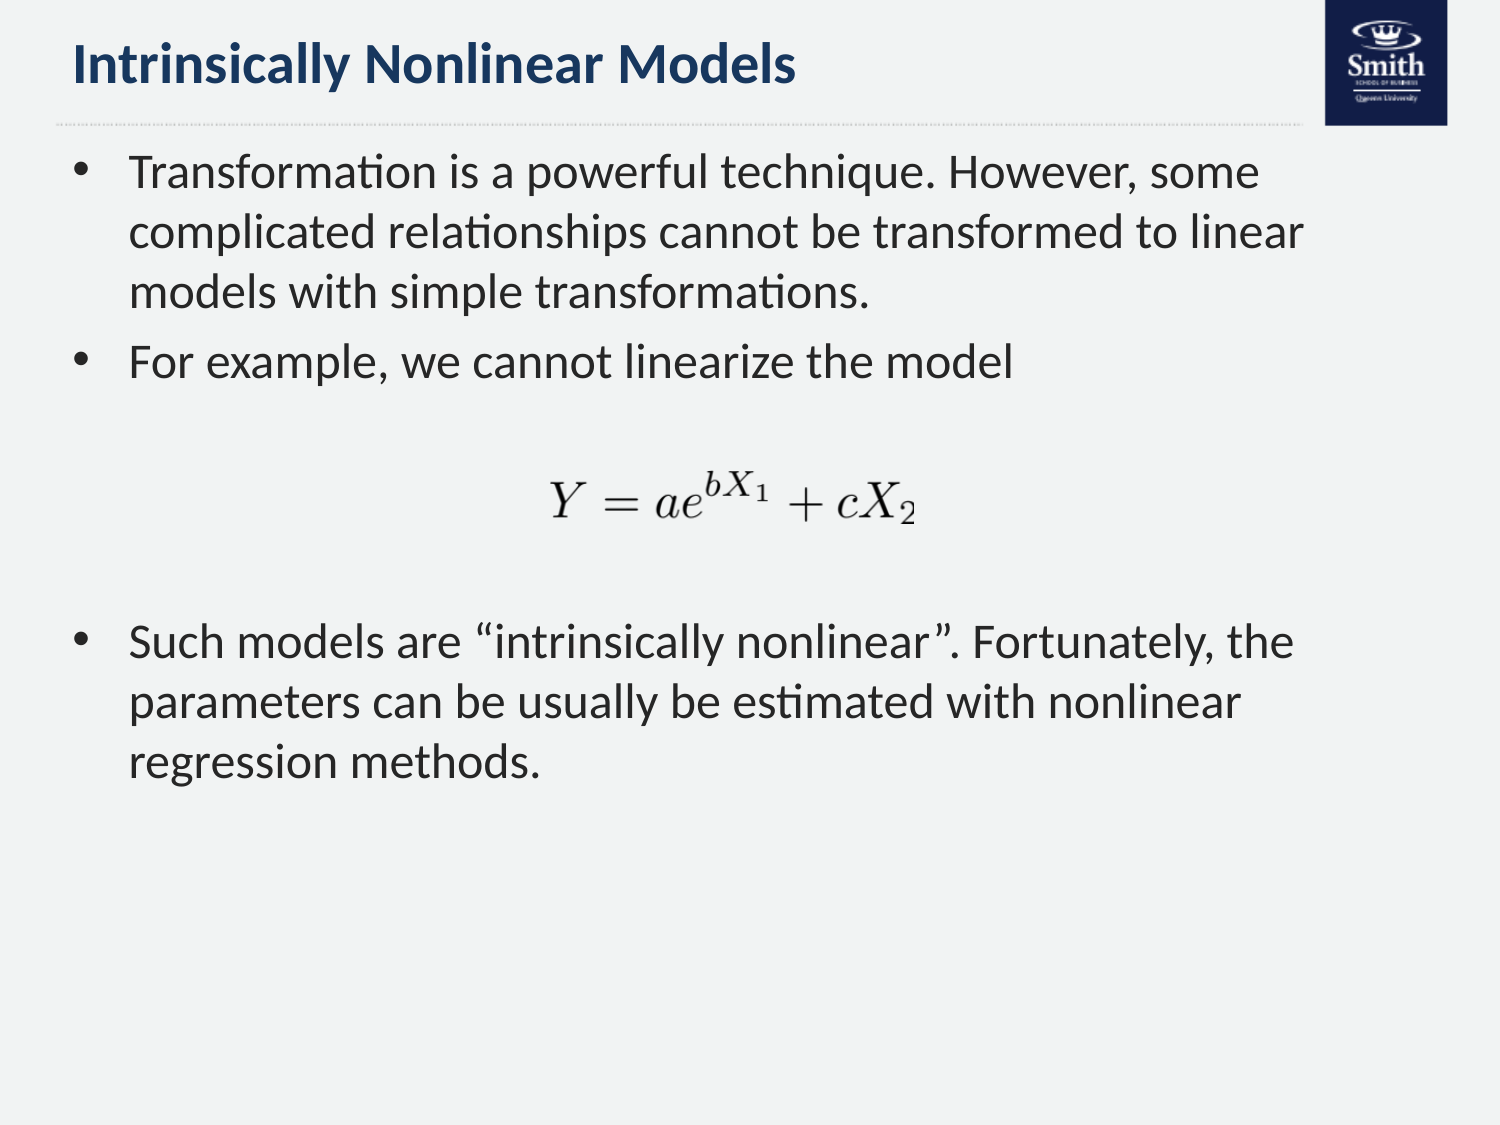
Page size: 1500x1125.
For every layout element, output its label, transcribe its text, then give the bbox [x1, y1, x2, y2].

picture [549, 470, 915, 525]
title Intrinsically Nonlinear Models [57, 7, 1288, 114]
list Transformation is a powerful technique. However, some complicated relationships cannot be transformed to linear models with simple transformations. For example, we cannot linearize the model Such models are “intrinsically nonlinear”. Fortunately, the parameters can be usually be estimated with nonlinear regression methods. [57, 130, 1443, 1039]
